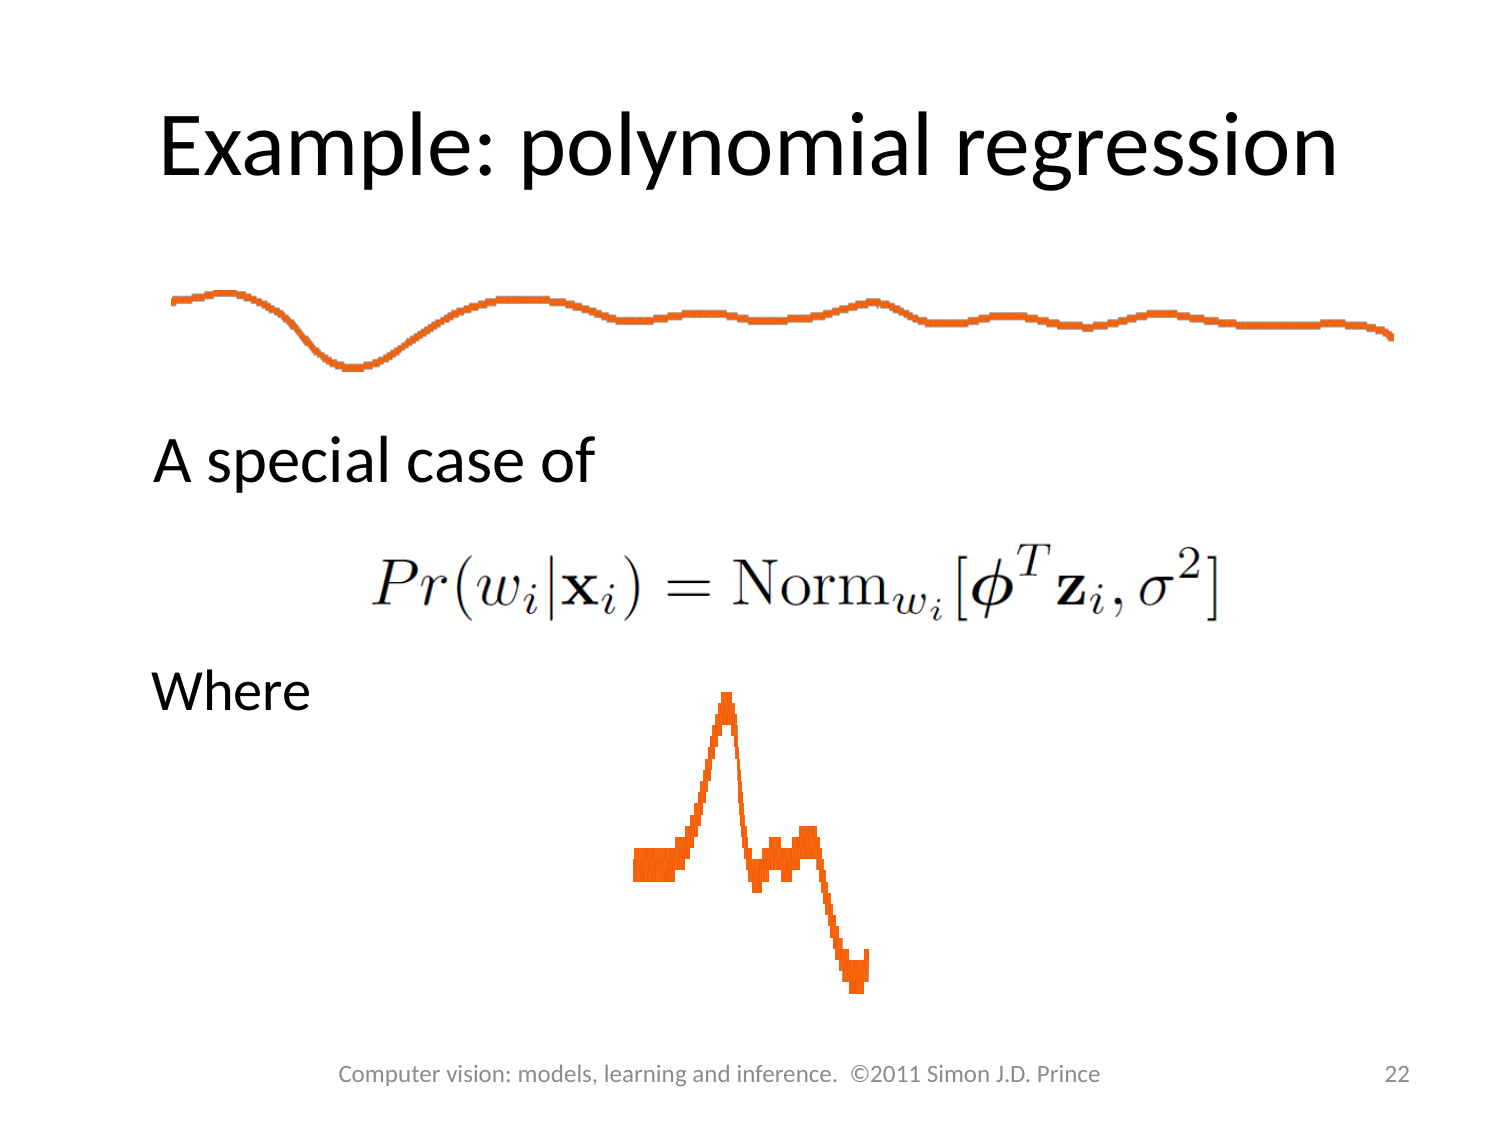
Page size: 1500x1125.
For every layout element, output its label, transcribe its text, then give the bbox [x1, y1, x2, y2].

picture [170, 290, 1395, 373]
text_box Where [136, 645, 340, 730]
title Example: polynomial regression [75, 45, 1425, 233]
text_box A special case of [138, 408, 627, 504]
picture [359, 532, 1227, 646]
text_box Computer vision: models, learning and inference. ©2011 Simon J.D. Prince [301, 1042, 1140, 1103]
picture [633, 692, 869, 995]
text_box 22 [1140, 1042, 1425, 1103]
